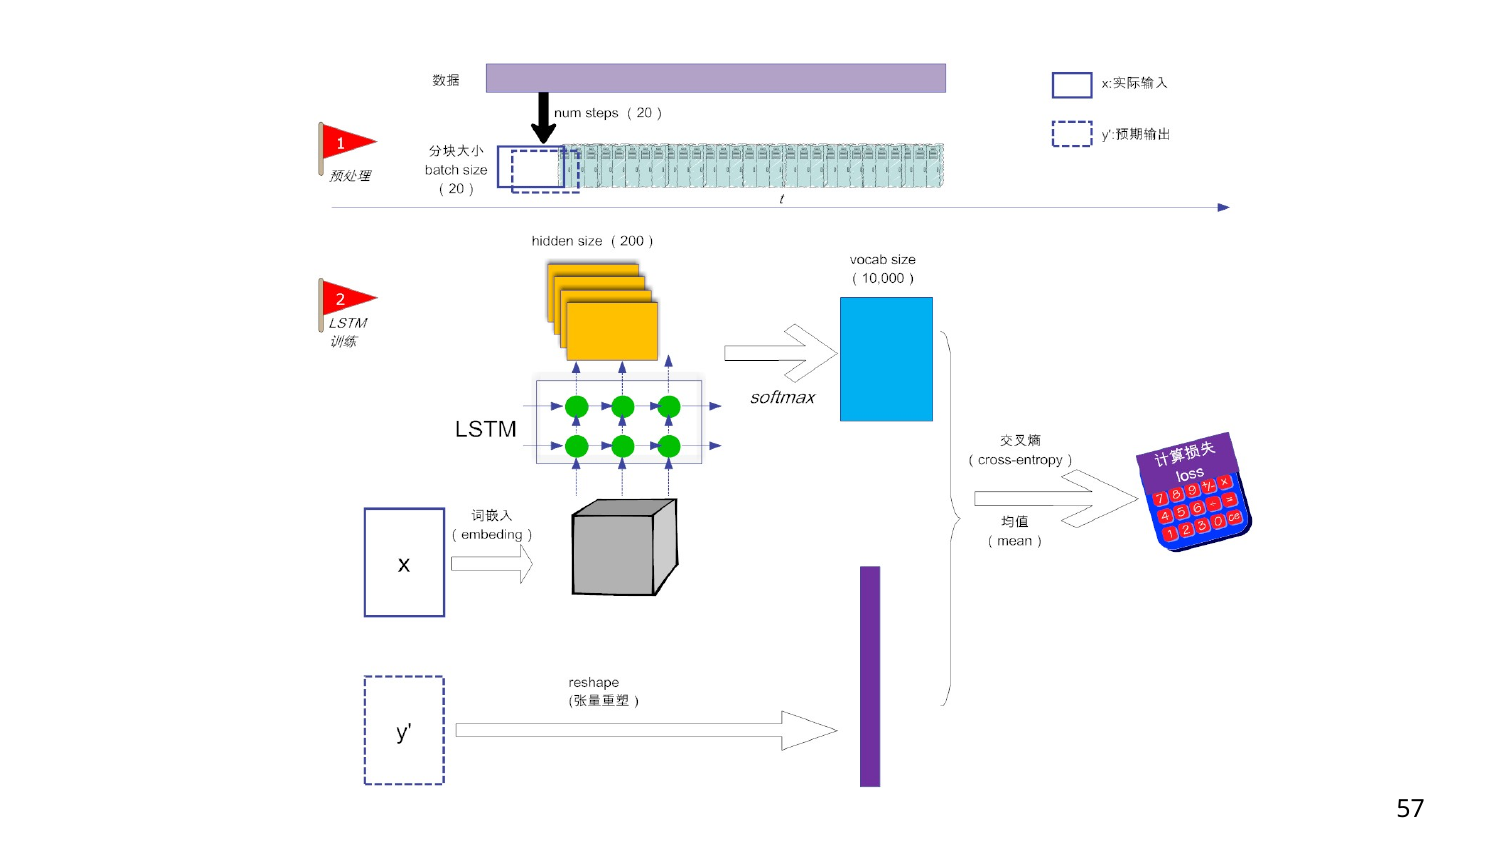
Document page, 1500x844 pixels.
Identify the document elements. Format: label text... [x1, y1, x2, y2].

picture [314, 59, 1257, 790]
slide_number 57 [1299, 789, 1425, 835]
